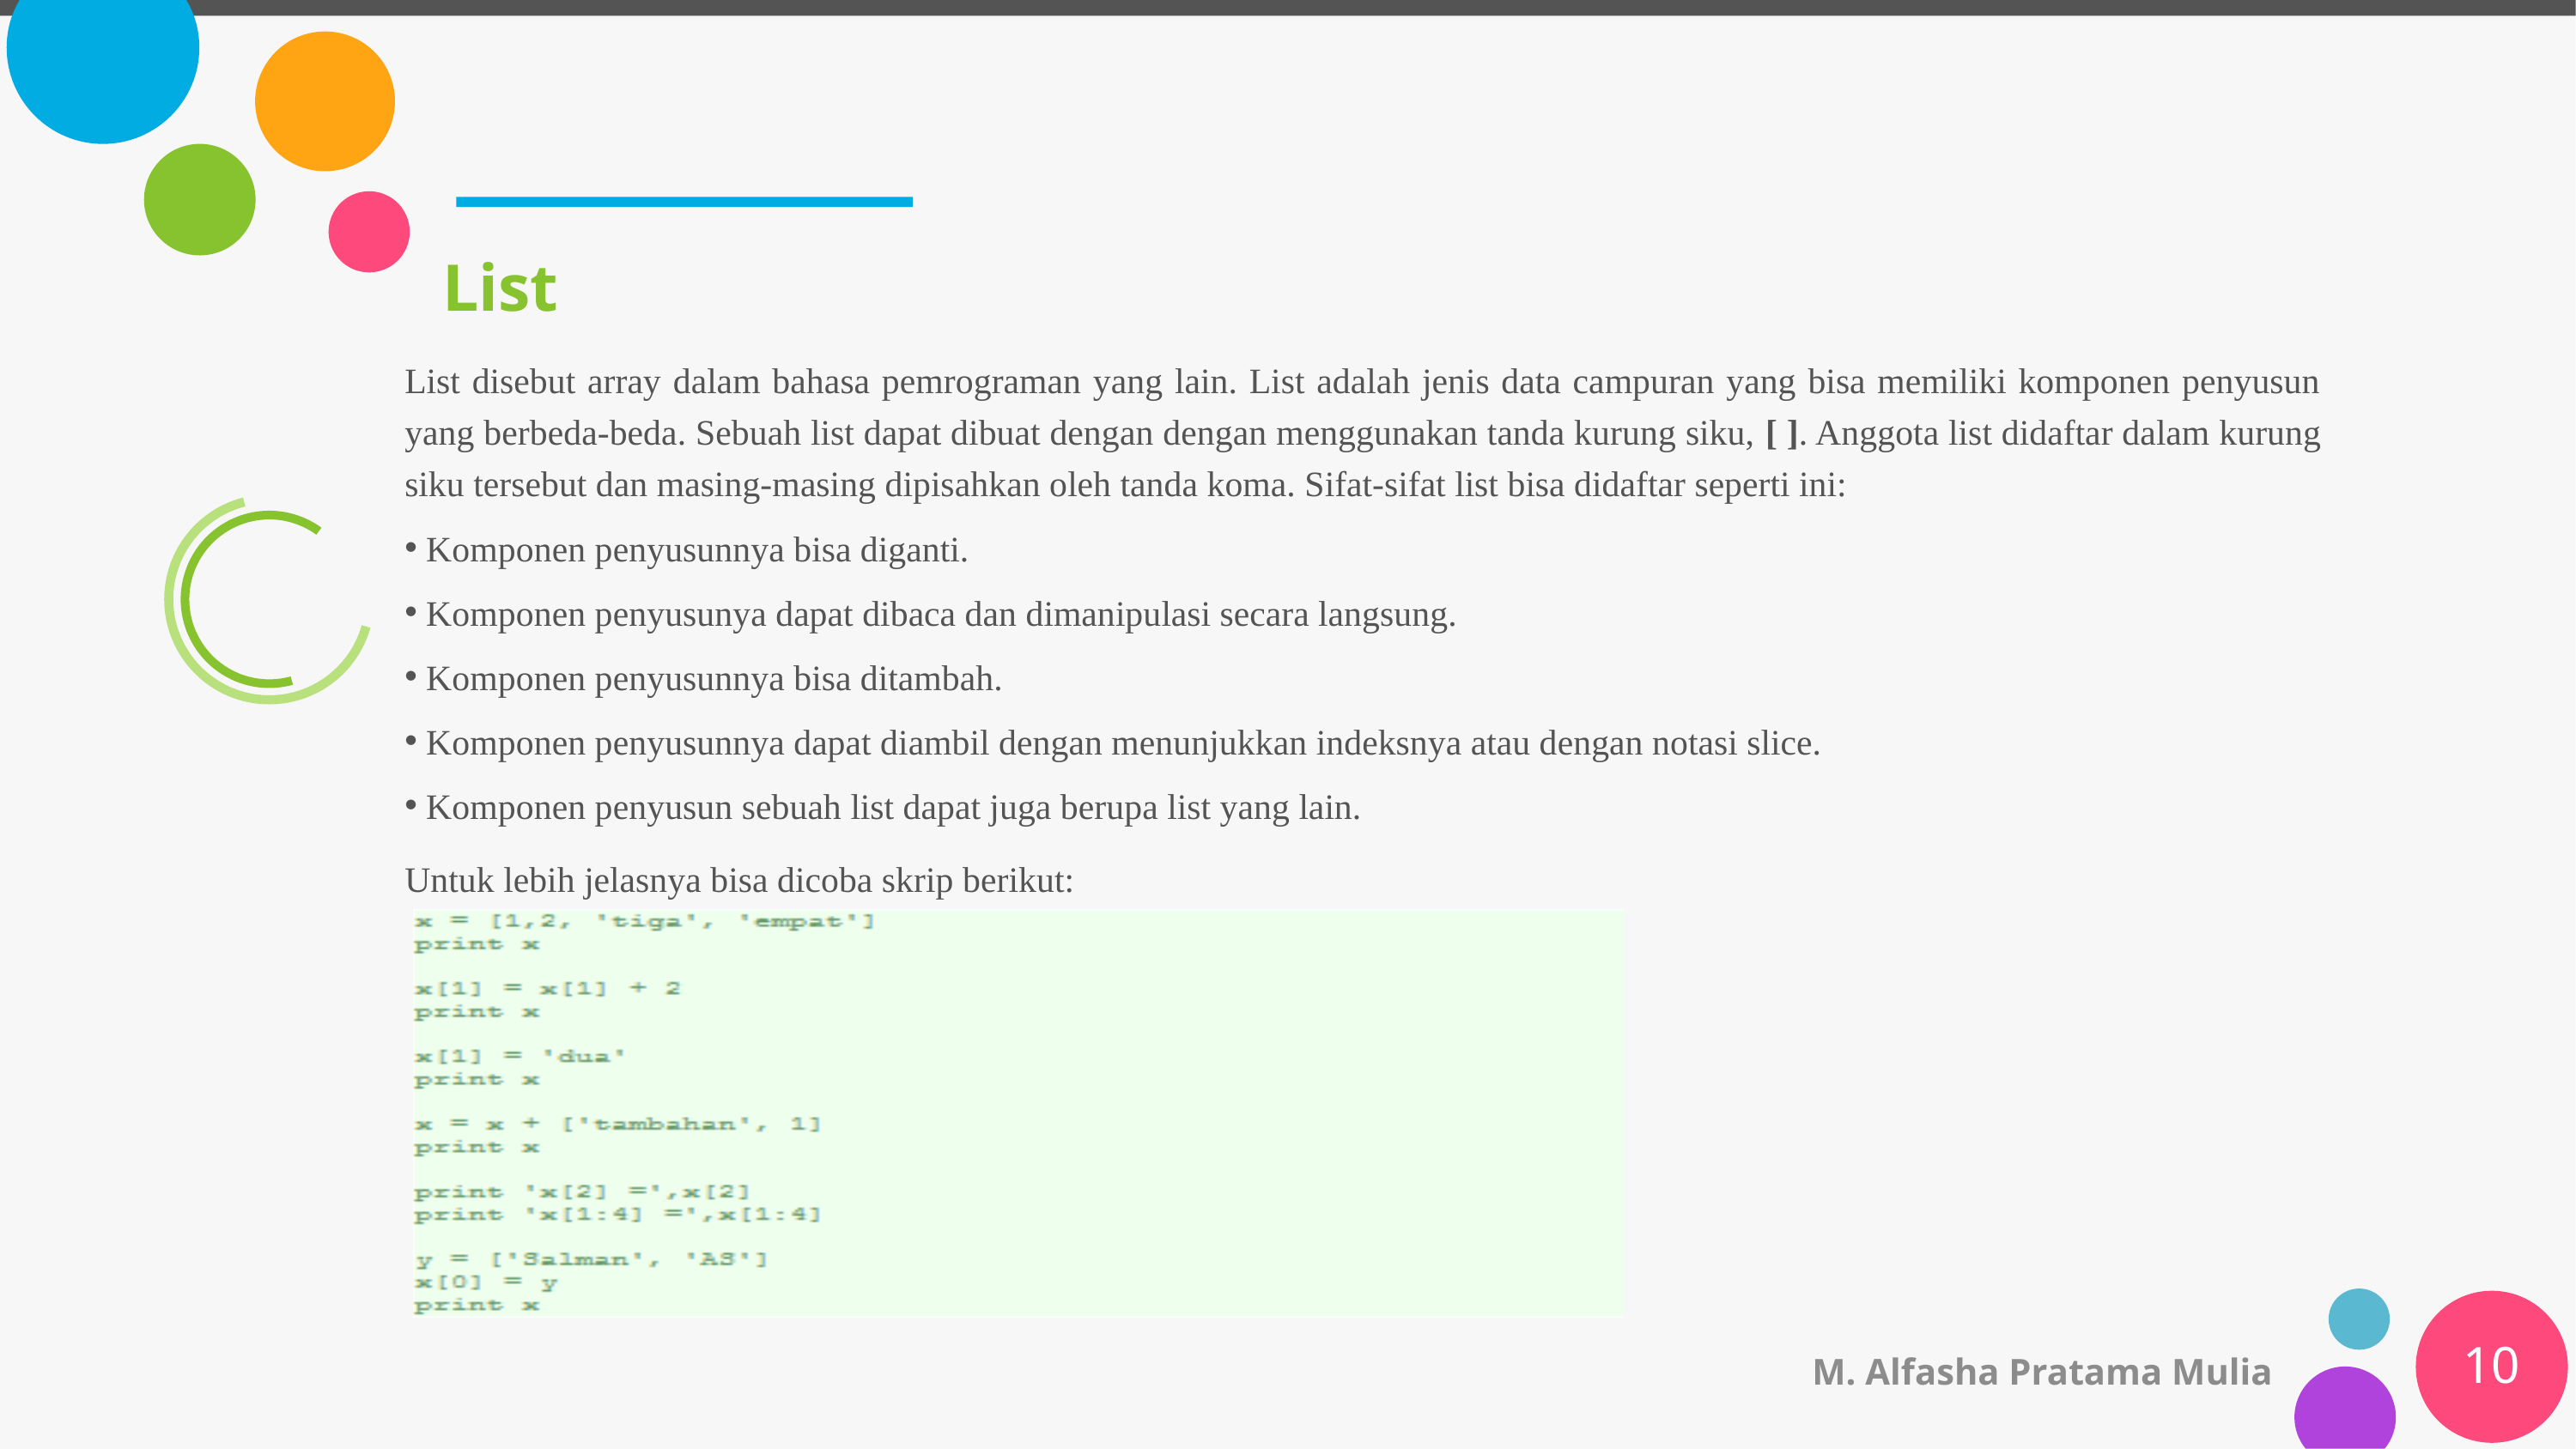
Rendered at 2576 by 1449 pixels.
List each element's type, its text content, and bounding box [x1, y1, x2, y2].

list List [419, 224, 1466, 336]
slide_number 10 [2415, 1328, 2568, 1406]
list List disebut array dalam bahasa pemrograman yang lain. List adalah jenis data campuran yang bisa memiliki komponen penyusun yang berbeda-beda. Sebuah list dapat dibuat dengan dengan menggunakan tanda kurung siku, [ ]. Anggota list didaftar dalam kurung siku tersebut dan masing-masing dipisahkan oleh tanda koma. Sifat-sifat list bisa didaftar seperti ini: Komponen penyusunnya bisa diganti. Komponen penyusunya dapat dibaca dan dimanipulasi secara langsung. Komponen penyusunnya bisa ditambah. Komponen penyusunnya dapat diambil dengan menunjukkan indeksnya atau dengan notasi slice. Komponen penyusun sebuah list dapat juga berupa list yang lain. Untuk lebih jelasnya bisa dicoba skrip berikut: [381, 337, 2345, 1331]
footer M. Alfasha Pratama Mulia [1479, 1332, 2296, 1410]
picture [412, 909, 1624, 1318]
